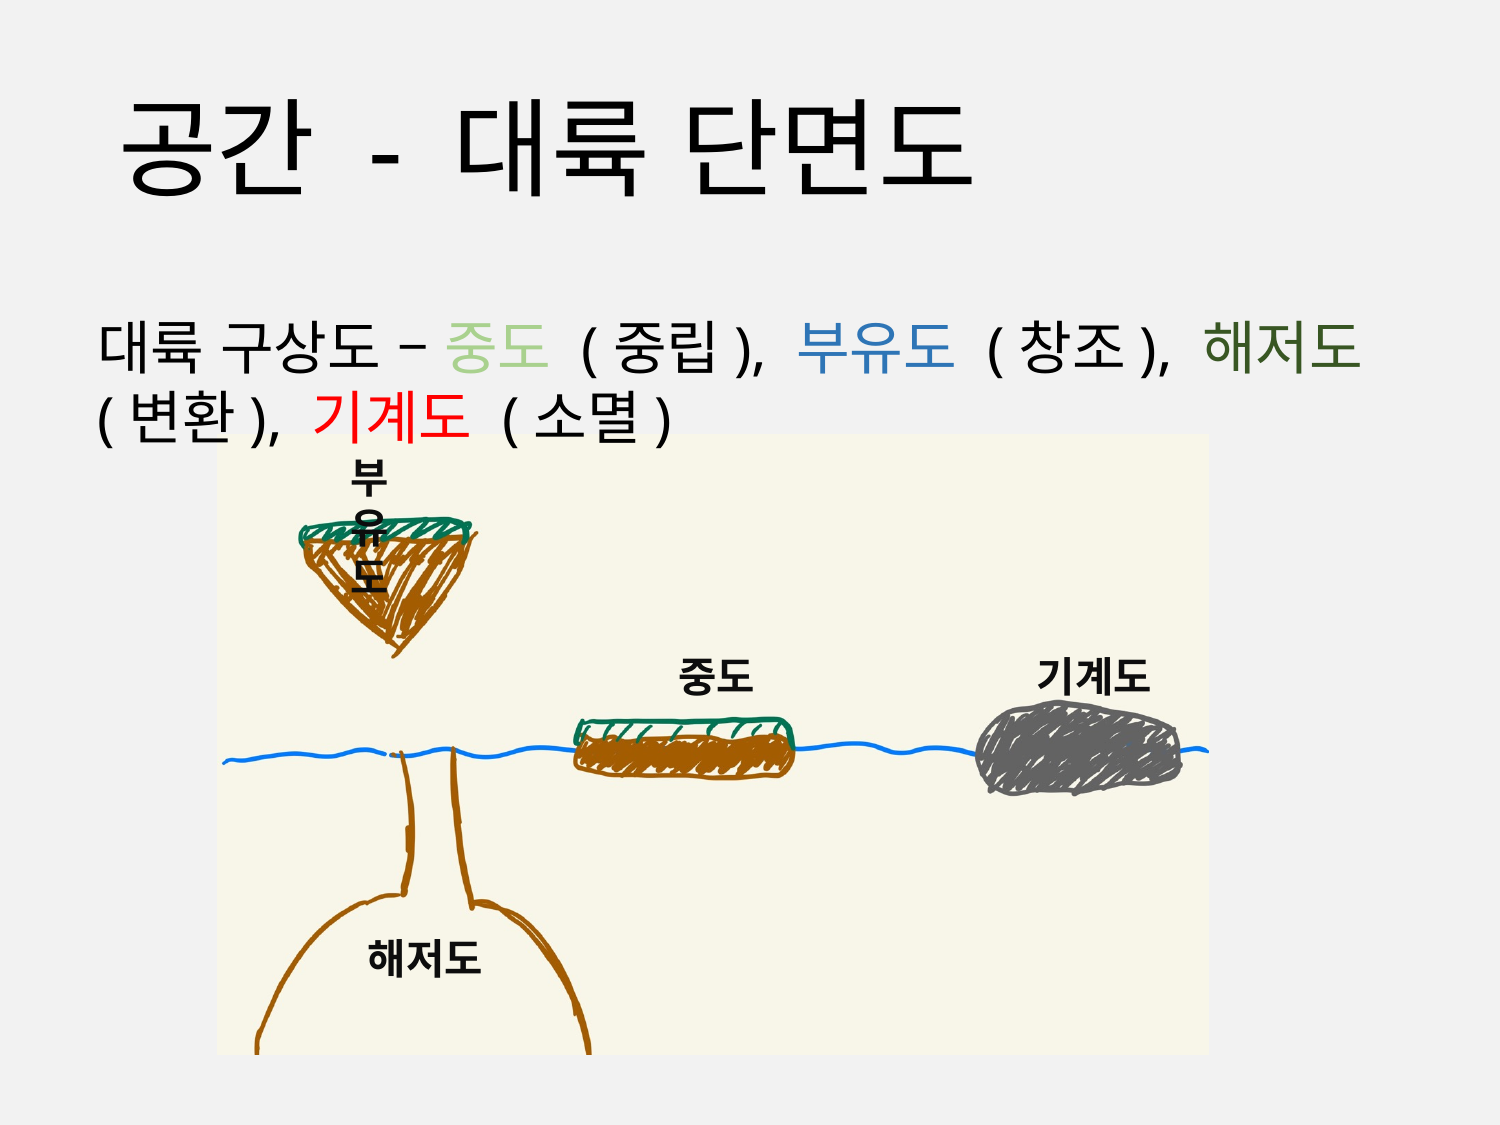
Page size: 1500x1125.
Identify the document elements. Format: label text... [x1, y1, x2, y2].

title 공간 - 대륙 단면도 [103, 34, 1009, 274]
text_box 대륙 구상도 – 중도 (중립), 부유도 (창조), 해저도 (변환), 기계도 (소멸) [82, 303, 1418, 459]
picture [217, 434, 1209, 1055]
